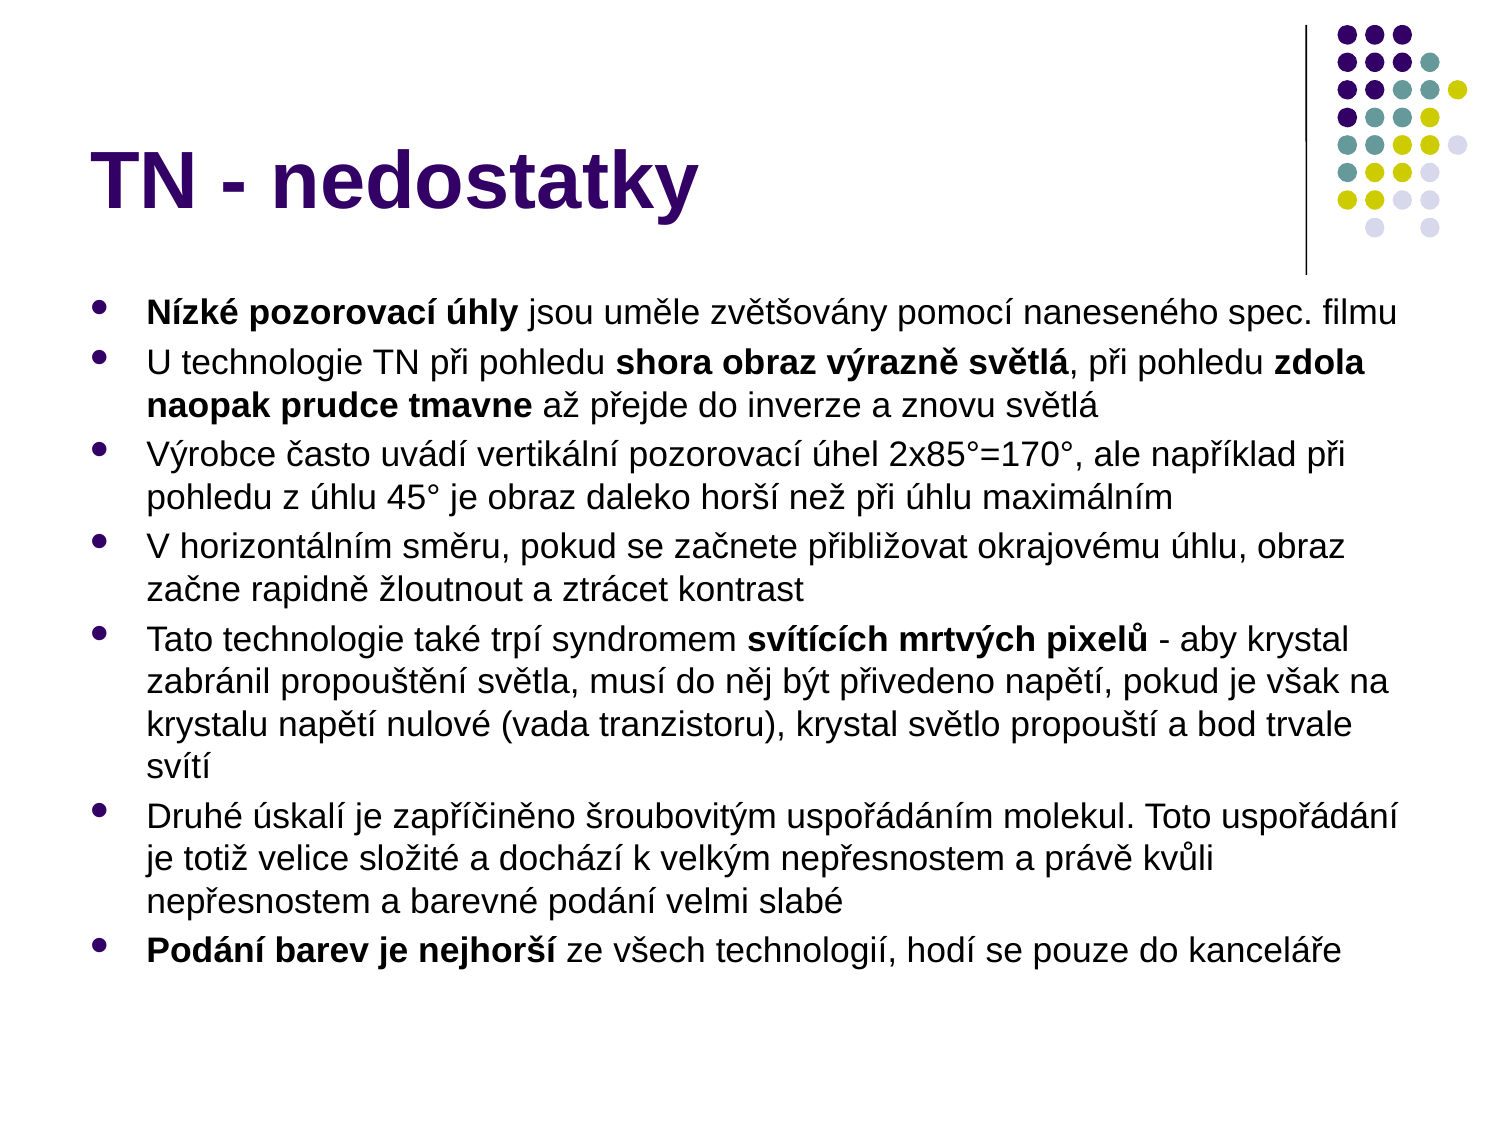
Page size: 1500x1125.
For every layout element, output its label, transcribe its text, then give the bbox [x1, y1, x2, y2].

list Nízké pozorovací úhly jsou uměle zvětšovány pomocí naneseného spec. filmu U technologie TN při pohledu shora obraz výrazně světlá, při pohledu zdola naopak prudce tmavne až přejde do inverze a znovu světlá Výrobce často uvádí vertikální pozorovací úhel 2x85°=170°, ale například při pohledu z úhlu 45° je obraz daleko horší než při úhlu maximálním V horizontálním směru, pokud se začnete přibližovat okrajovému úhlu, obraz začne rapidně žloutnout a ztrácet kontrast Tato technologie také trpí syndromem svítících mrtvých pixelů - aby krystal zabránil propouštění světla, musí do něj být přivedeno napětí, pokud je však na krystalu napětí nulové (vada tranzistoru), krystal světlo propouští a bod trvale svítí Druhé úskalí je zapříčiněno šroubovitým uspořádáním molekul. Toto uspořádání je totiž velice složité a dochází k velkým nepřesnostem a právě kvůli nepřesnostem a barevné podání velmi slabé Podání barev je nejhorší ze všech technologií, hodí se pouze do kanceláře [75, 282, 1425, 1063]
title TN - nedostatky [75, 20, 1313, 233]
